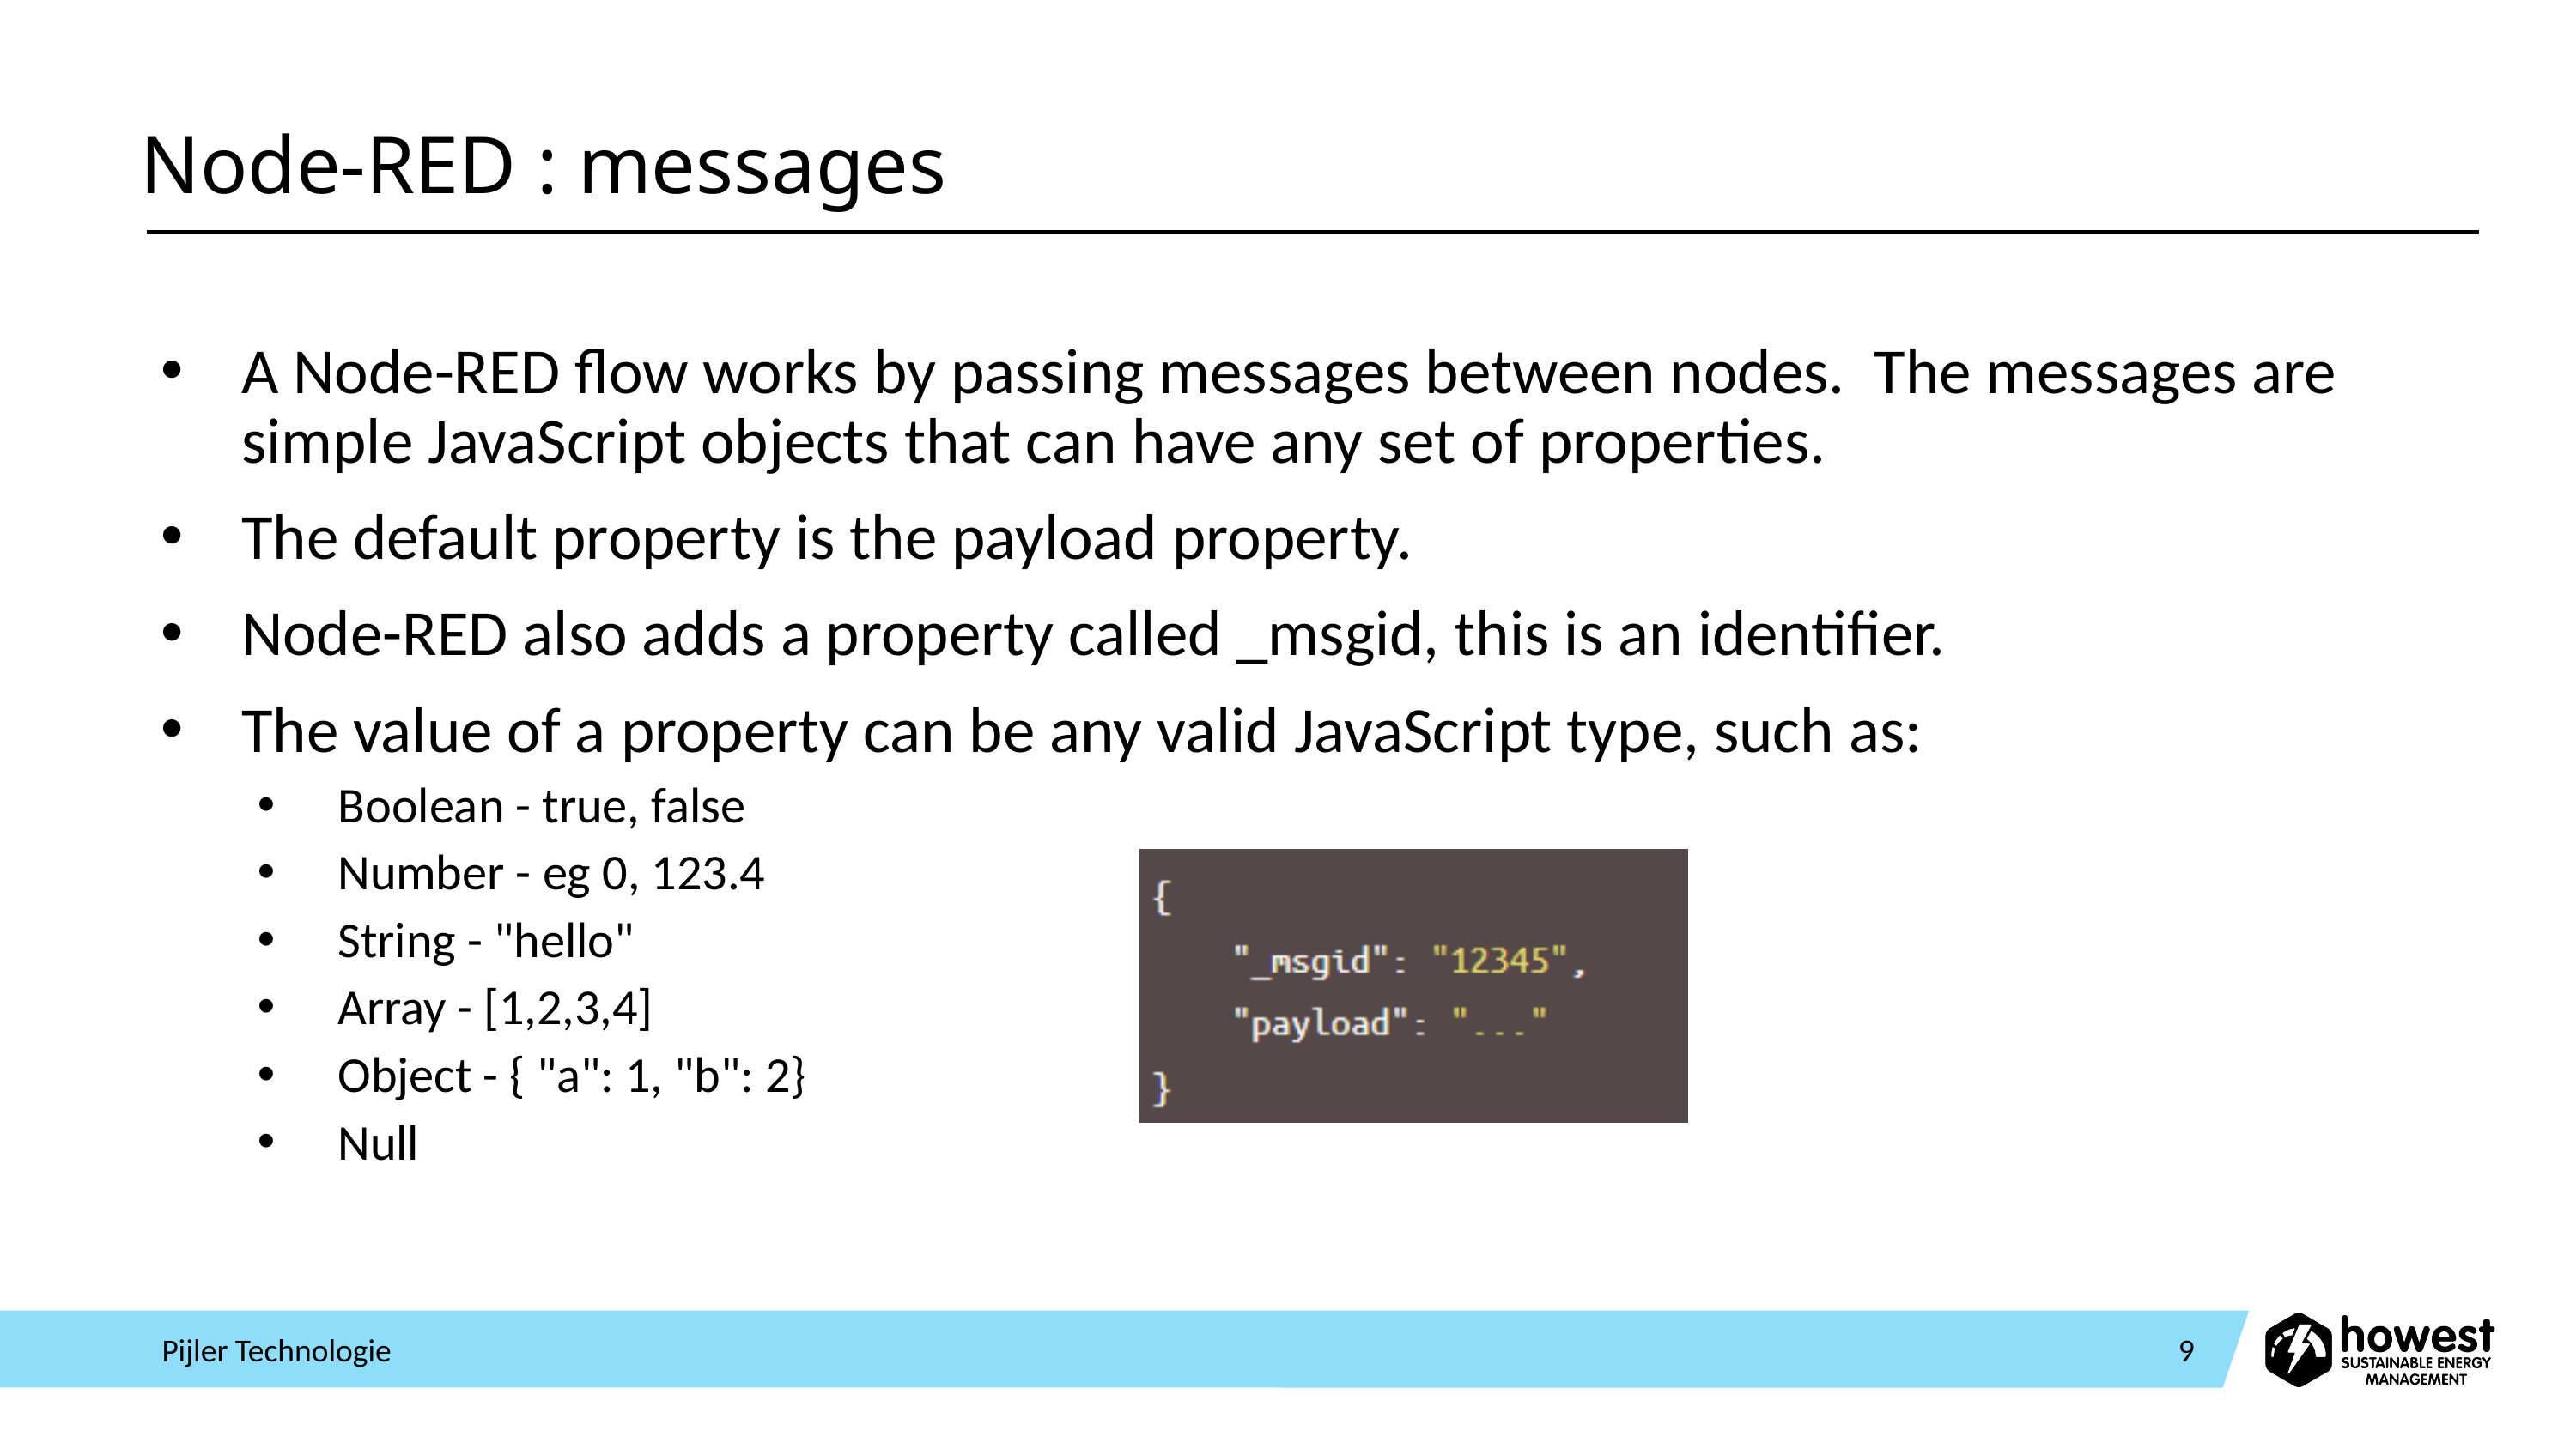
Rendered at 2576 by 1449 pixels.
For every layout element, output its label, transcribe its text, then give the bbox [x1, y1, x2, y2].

slide_number Pijler Technologie [149, 1310, 729, 1388]
list A Node-RED flow works by passing messages between nodes. The messages are simple JavaScript objects that can have any set of properties. The default property is the payload property. Node-RED also adds a property called _msgid, this is an identifier. The value of a property can be any valid JavaScript type, such as: Boolean - true, false Number - eg 0, 123.4 String - "hello" Array - [1,2,3,4] Object - { "a": 1, "b": 2} Null [148, 331, 2483, 1191]
picture [1139, 849, 1688, 1123]
title Node-RED : messages [140, 124, 2476, 215]
slide_number 9 [1676, 1310, 2208, 1388]
picture [2265, 1313, 2495, 1387]
